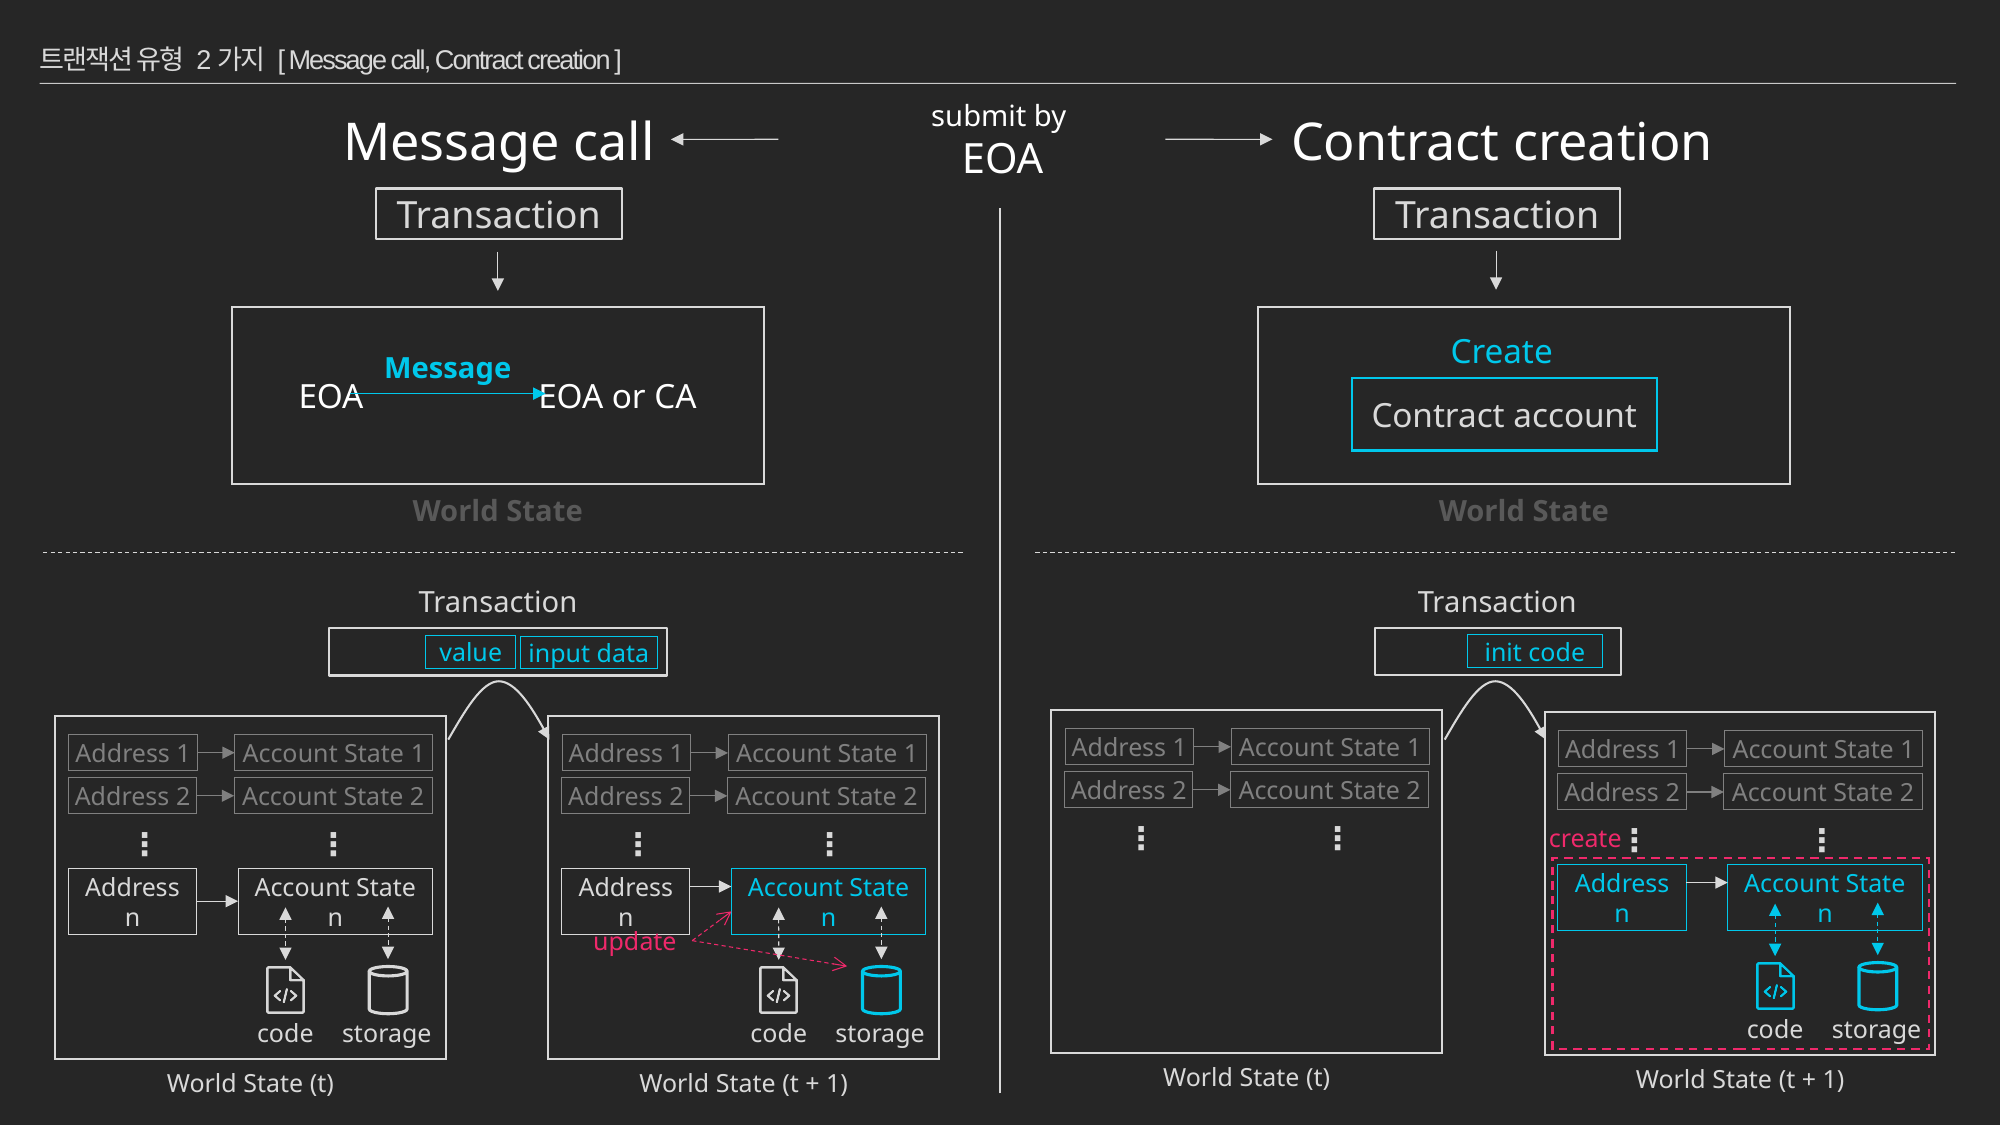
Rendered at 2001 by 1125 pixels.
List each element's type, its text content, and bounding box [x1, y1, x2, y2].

text_box Transaction [1374, 188, 1621, 240]
text_box Contract creation [1272, 108, 1733, 171]
text_box [1443, 680, 1532, 741]
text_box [1371, 574, 1624, 676]
title 트랜잭션 유형 2가지 [ Message call, Contract creation ] [39, 31, 1961, 84]
text_box submit by EOA [839, 118, 1166, 161]
text_box [447, 680, 548, 741]
text_box Message call [326, 108, 672, 171]
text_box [329, 574, 668, 676]
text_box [1258, 306, 1790, 536]
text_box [1051, 710, 1443, 1099]
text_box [55, 715, 446, 1105]
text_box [1527, 712, 1936, 1101]
text_box Transaction [375, 188, 622, 240]
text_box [548, 715, 940, 1105]
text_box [232, 306, 764, 536]
